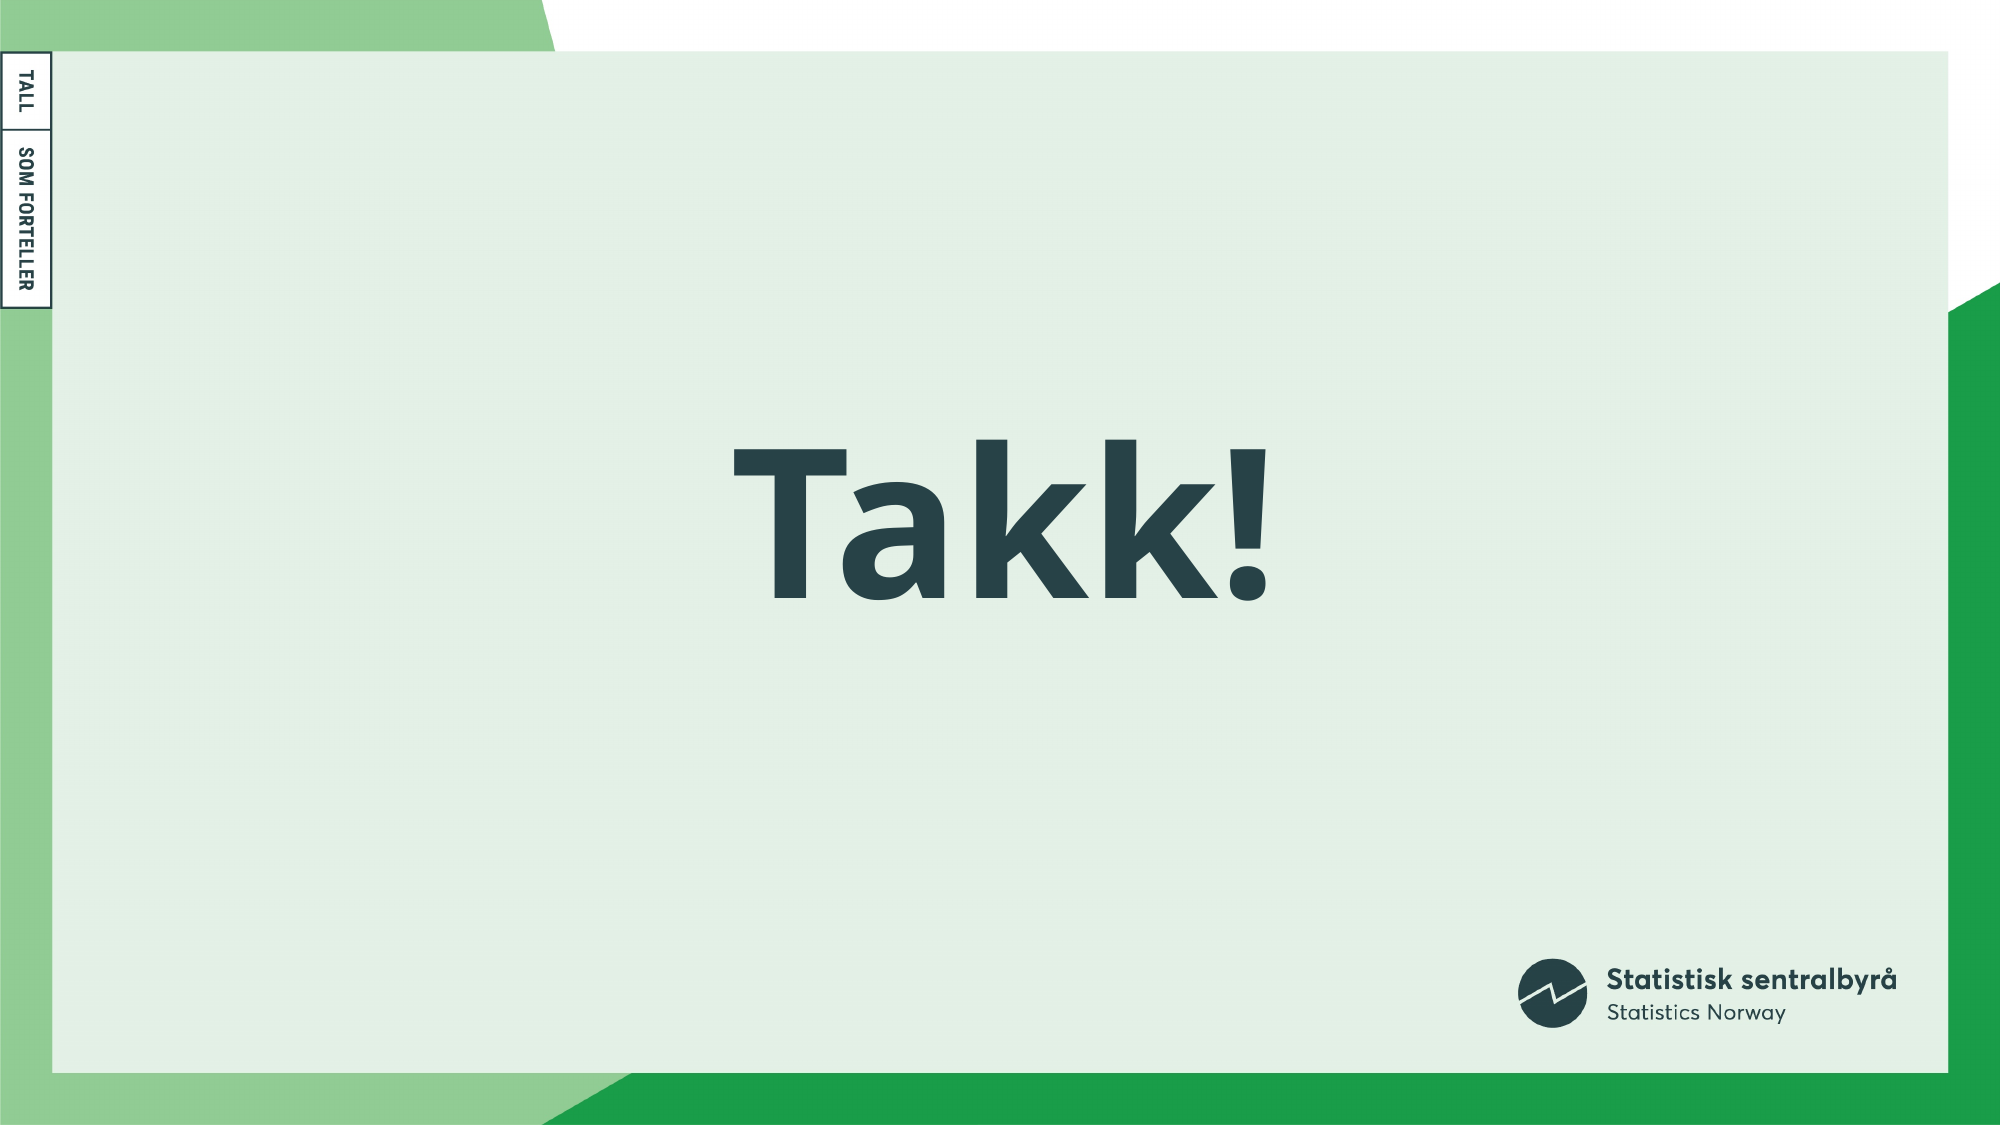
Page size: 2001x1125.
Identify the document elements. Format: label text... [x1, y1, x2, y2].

picture [0, 0, 2000, 1125]
title Takk! [267, 378, 1742, 659]
